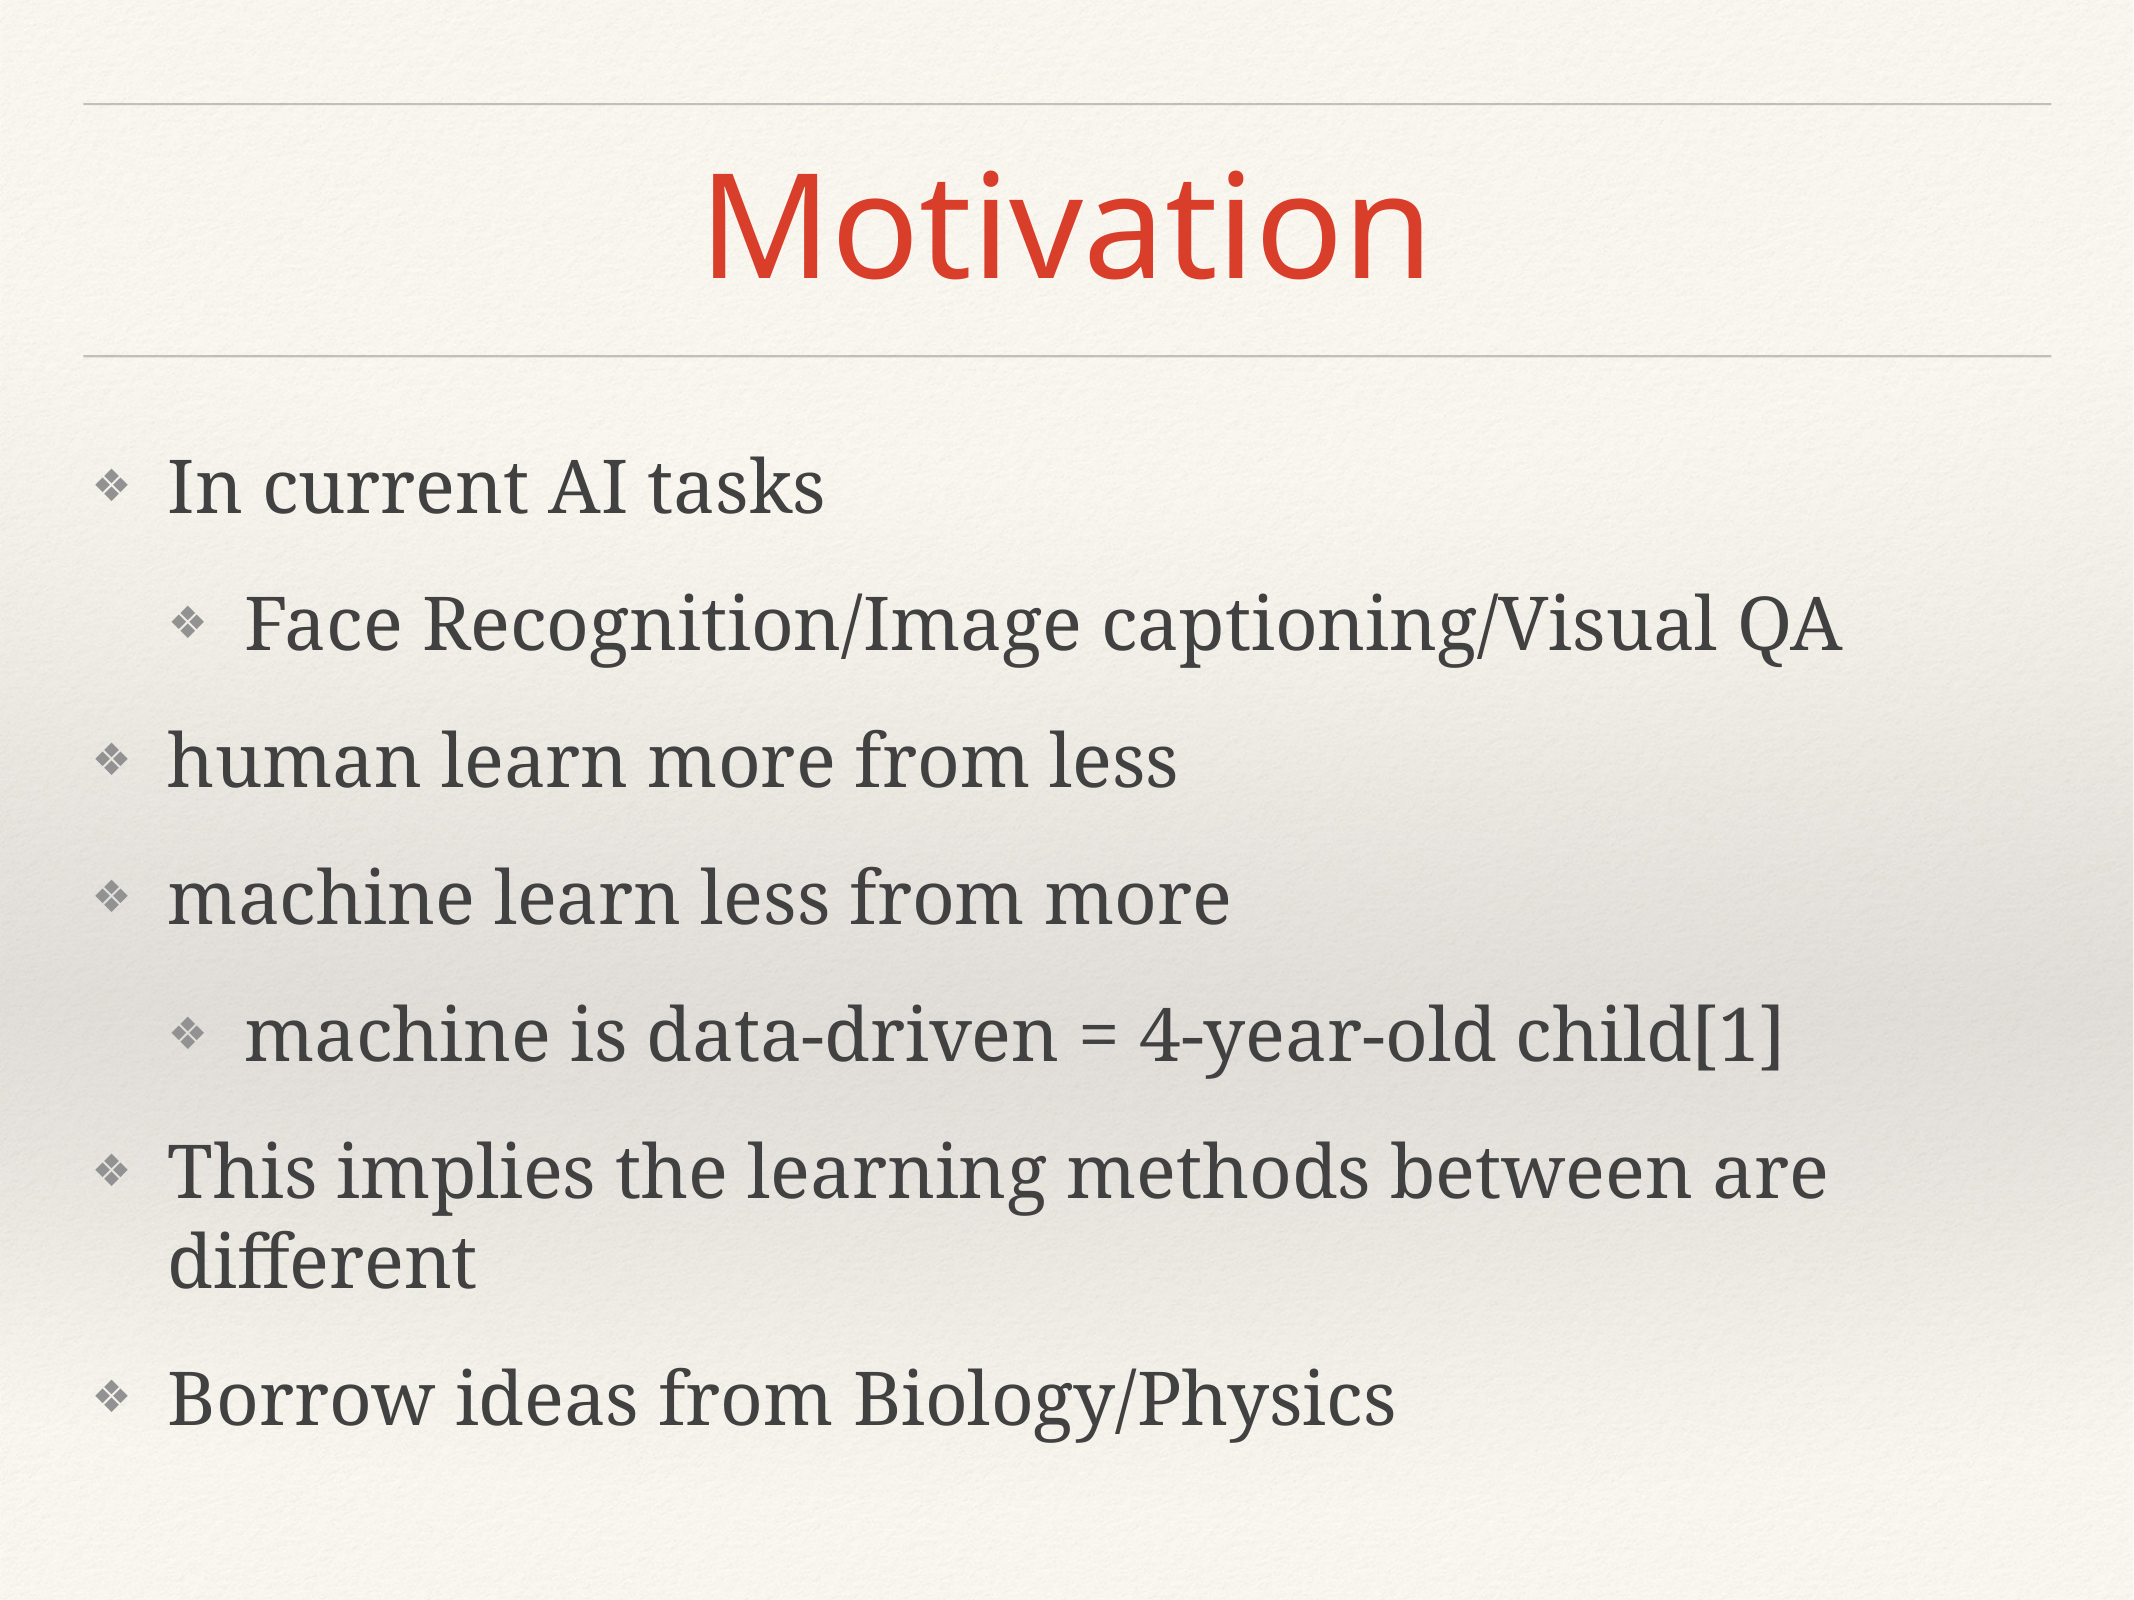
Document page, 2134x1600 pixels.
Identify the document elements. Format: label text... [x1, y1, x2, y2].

list In current AI tasks Face Recognition/Image captioning/Visual QA human learn more from less machine learn less from more machine is data-driven = 4-year-old child[1] This implies the learning methods between are different Borrow ideas from Biology/Physics [82, 430, 2051, 1432]
title Motivation [82, 130, 2051, 332]
picture [0, 0, 2134, 1600]
